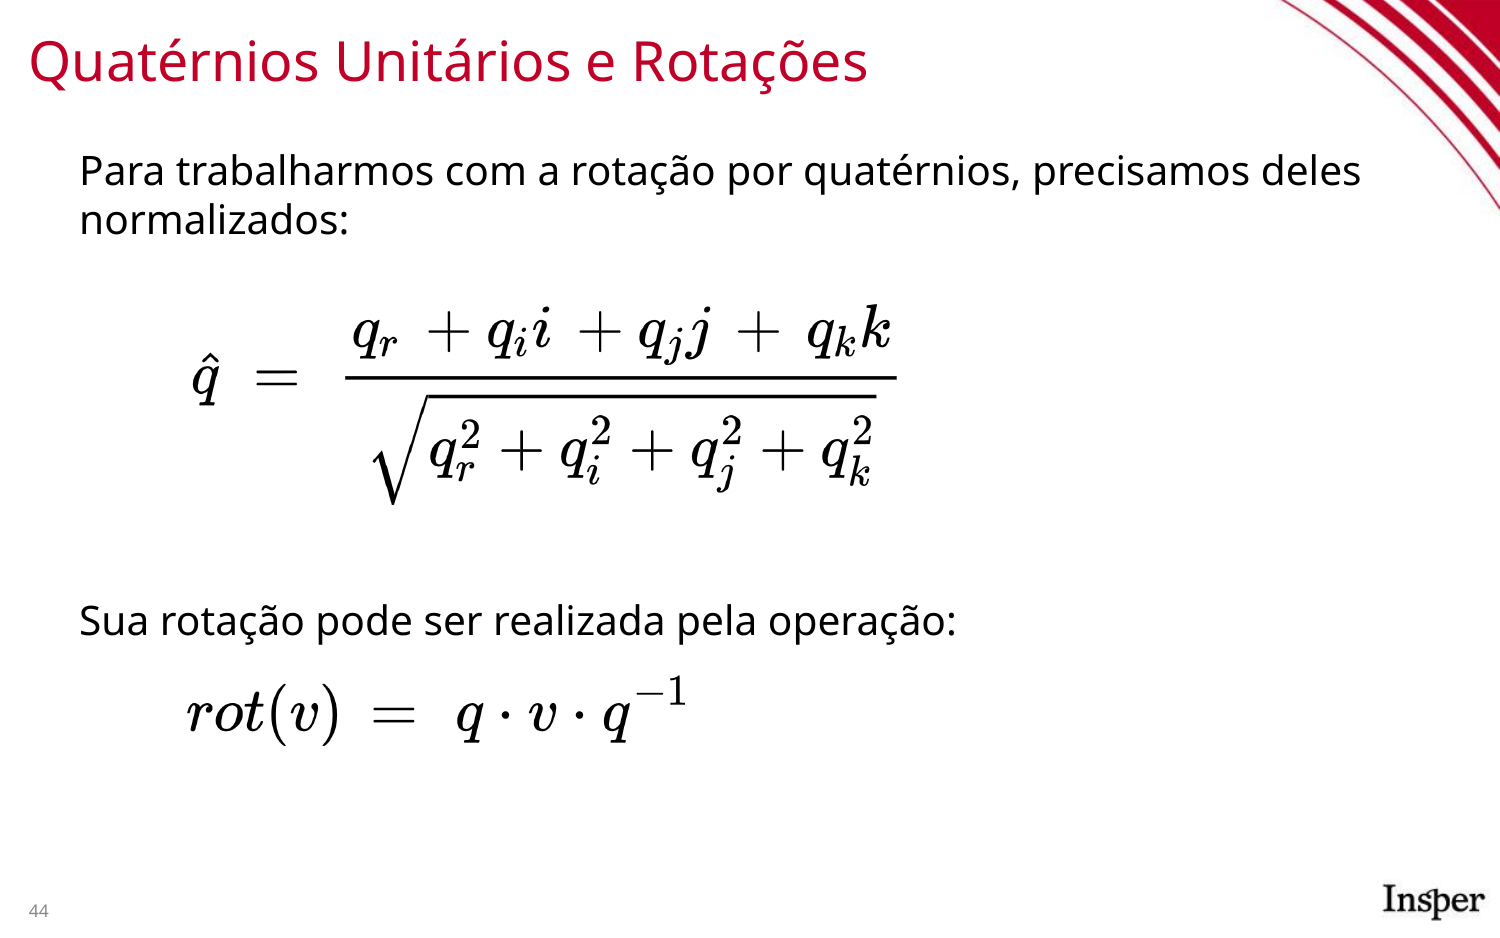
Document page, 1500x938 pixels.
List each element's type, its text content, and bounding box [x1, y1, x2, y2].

picture [191, 304, 897, 505]
picture [249, 0, 1500, 938]
list Para trabalharmos com a rotação por quatérnios, precisamos deles normalizados: Sua rotação pode ser realizada pela operação: [64, 137, 1447, 876]
slide_number 44 [0, 887, 78, 938]
picture [187, 675, 685, 746]
title Quatérnios Unitários e Rotações [13, 18, 1397, 104]
